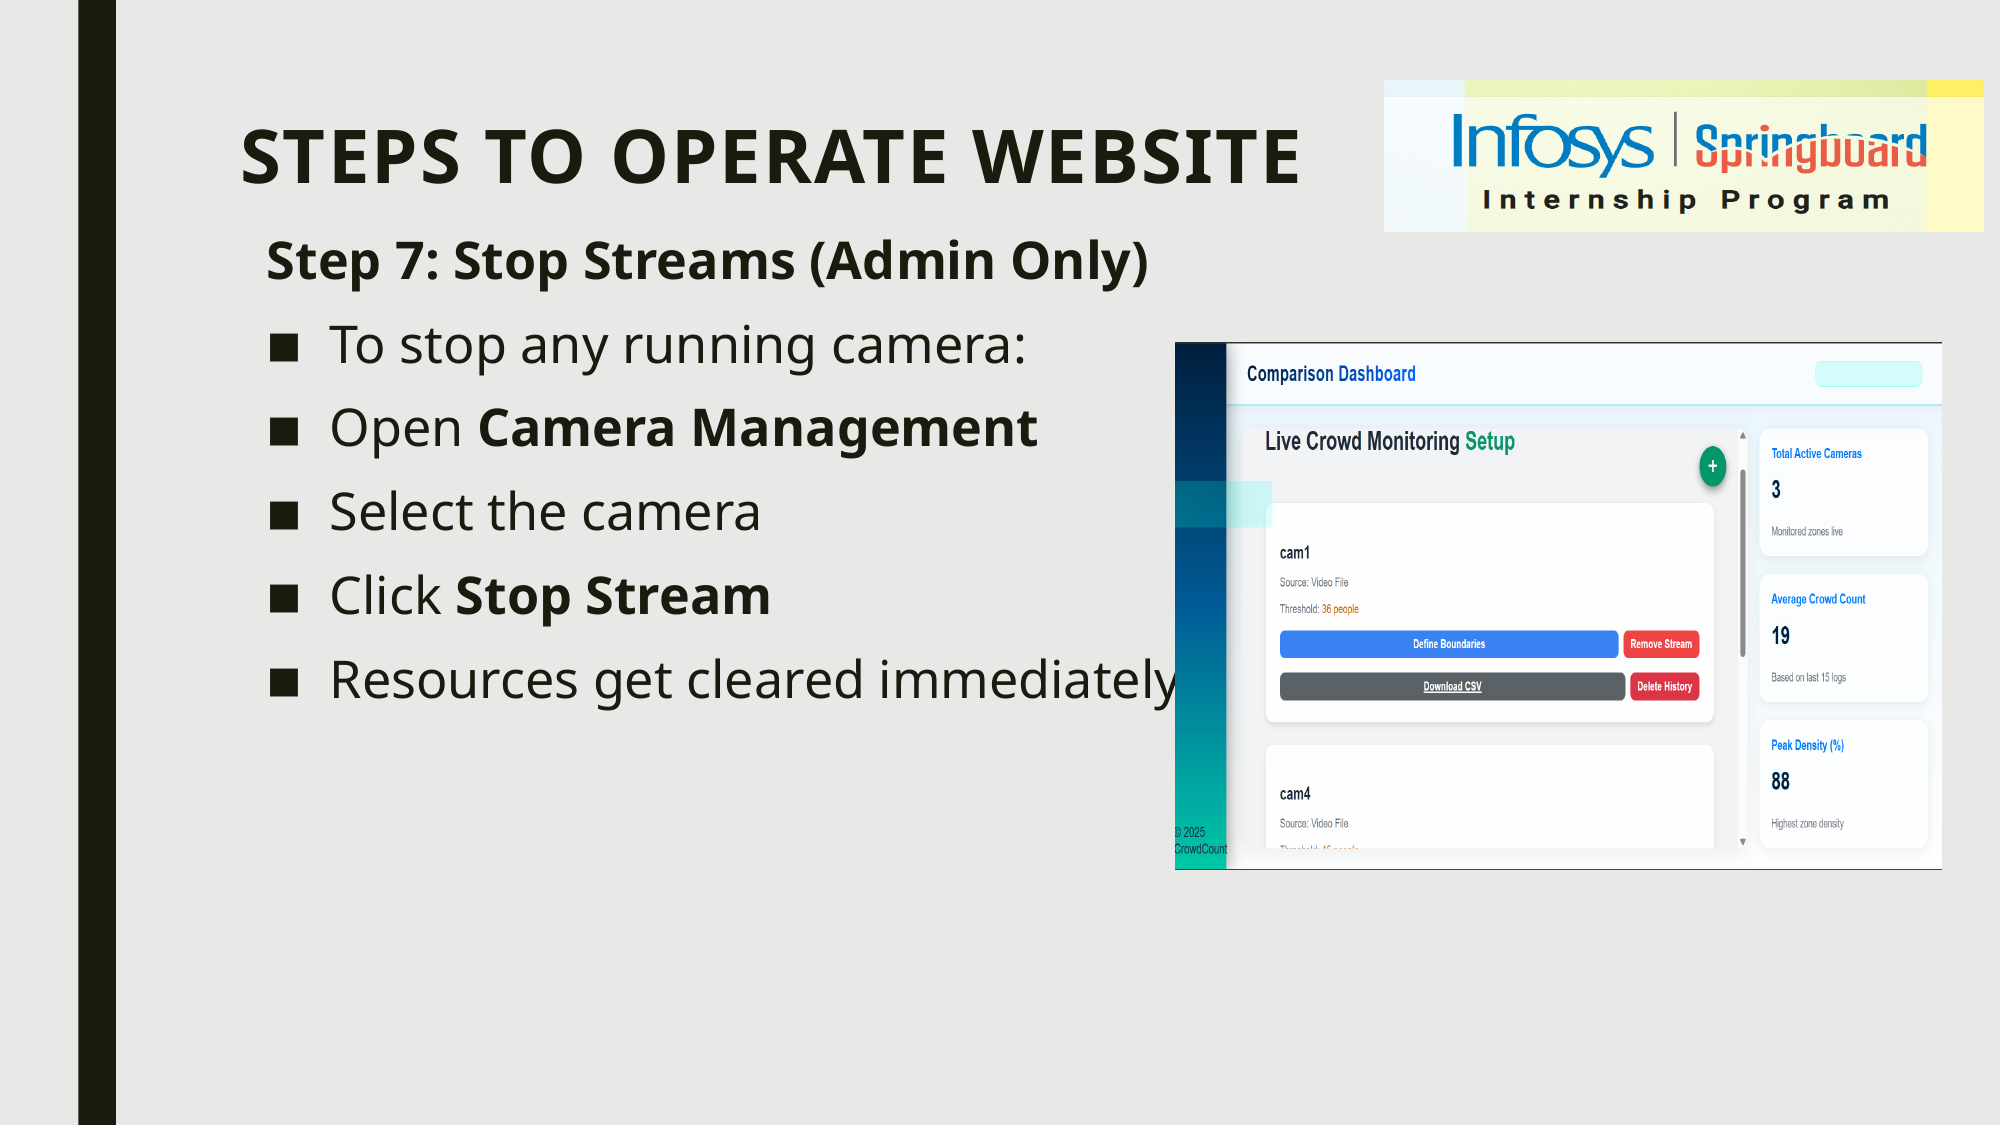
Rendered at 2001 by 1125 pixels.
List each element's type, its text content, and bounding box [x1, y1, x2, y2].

picture [1384, 80, 1984, 232]
picture [1174, 342, 1942, 870]
title Steps to operate website [225, 112, 1361, 208]
list Step 7: Stop Streams (Admin Only) To stop any running camera: Open Camera Management Select the camera Click Stop Stream Resources get cleared immediately [251, 224, 1890, 1058]
